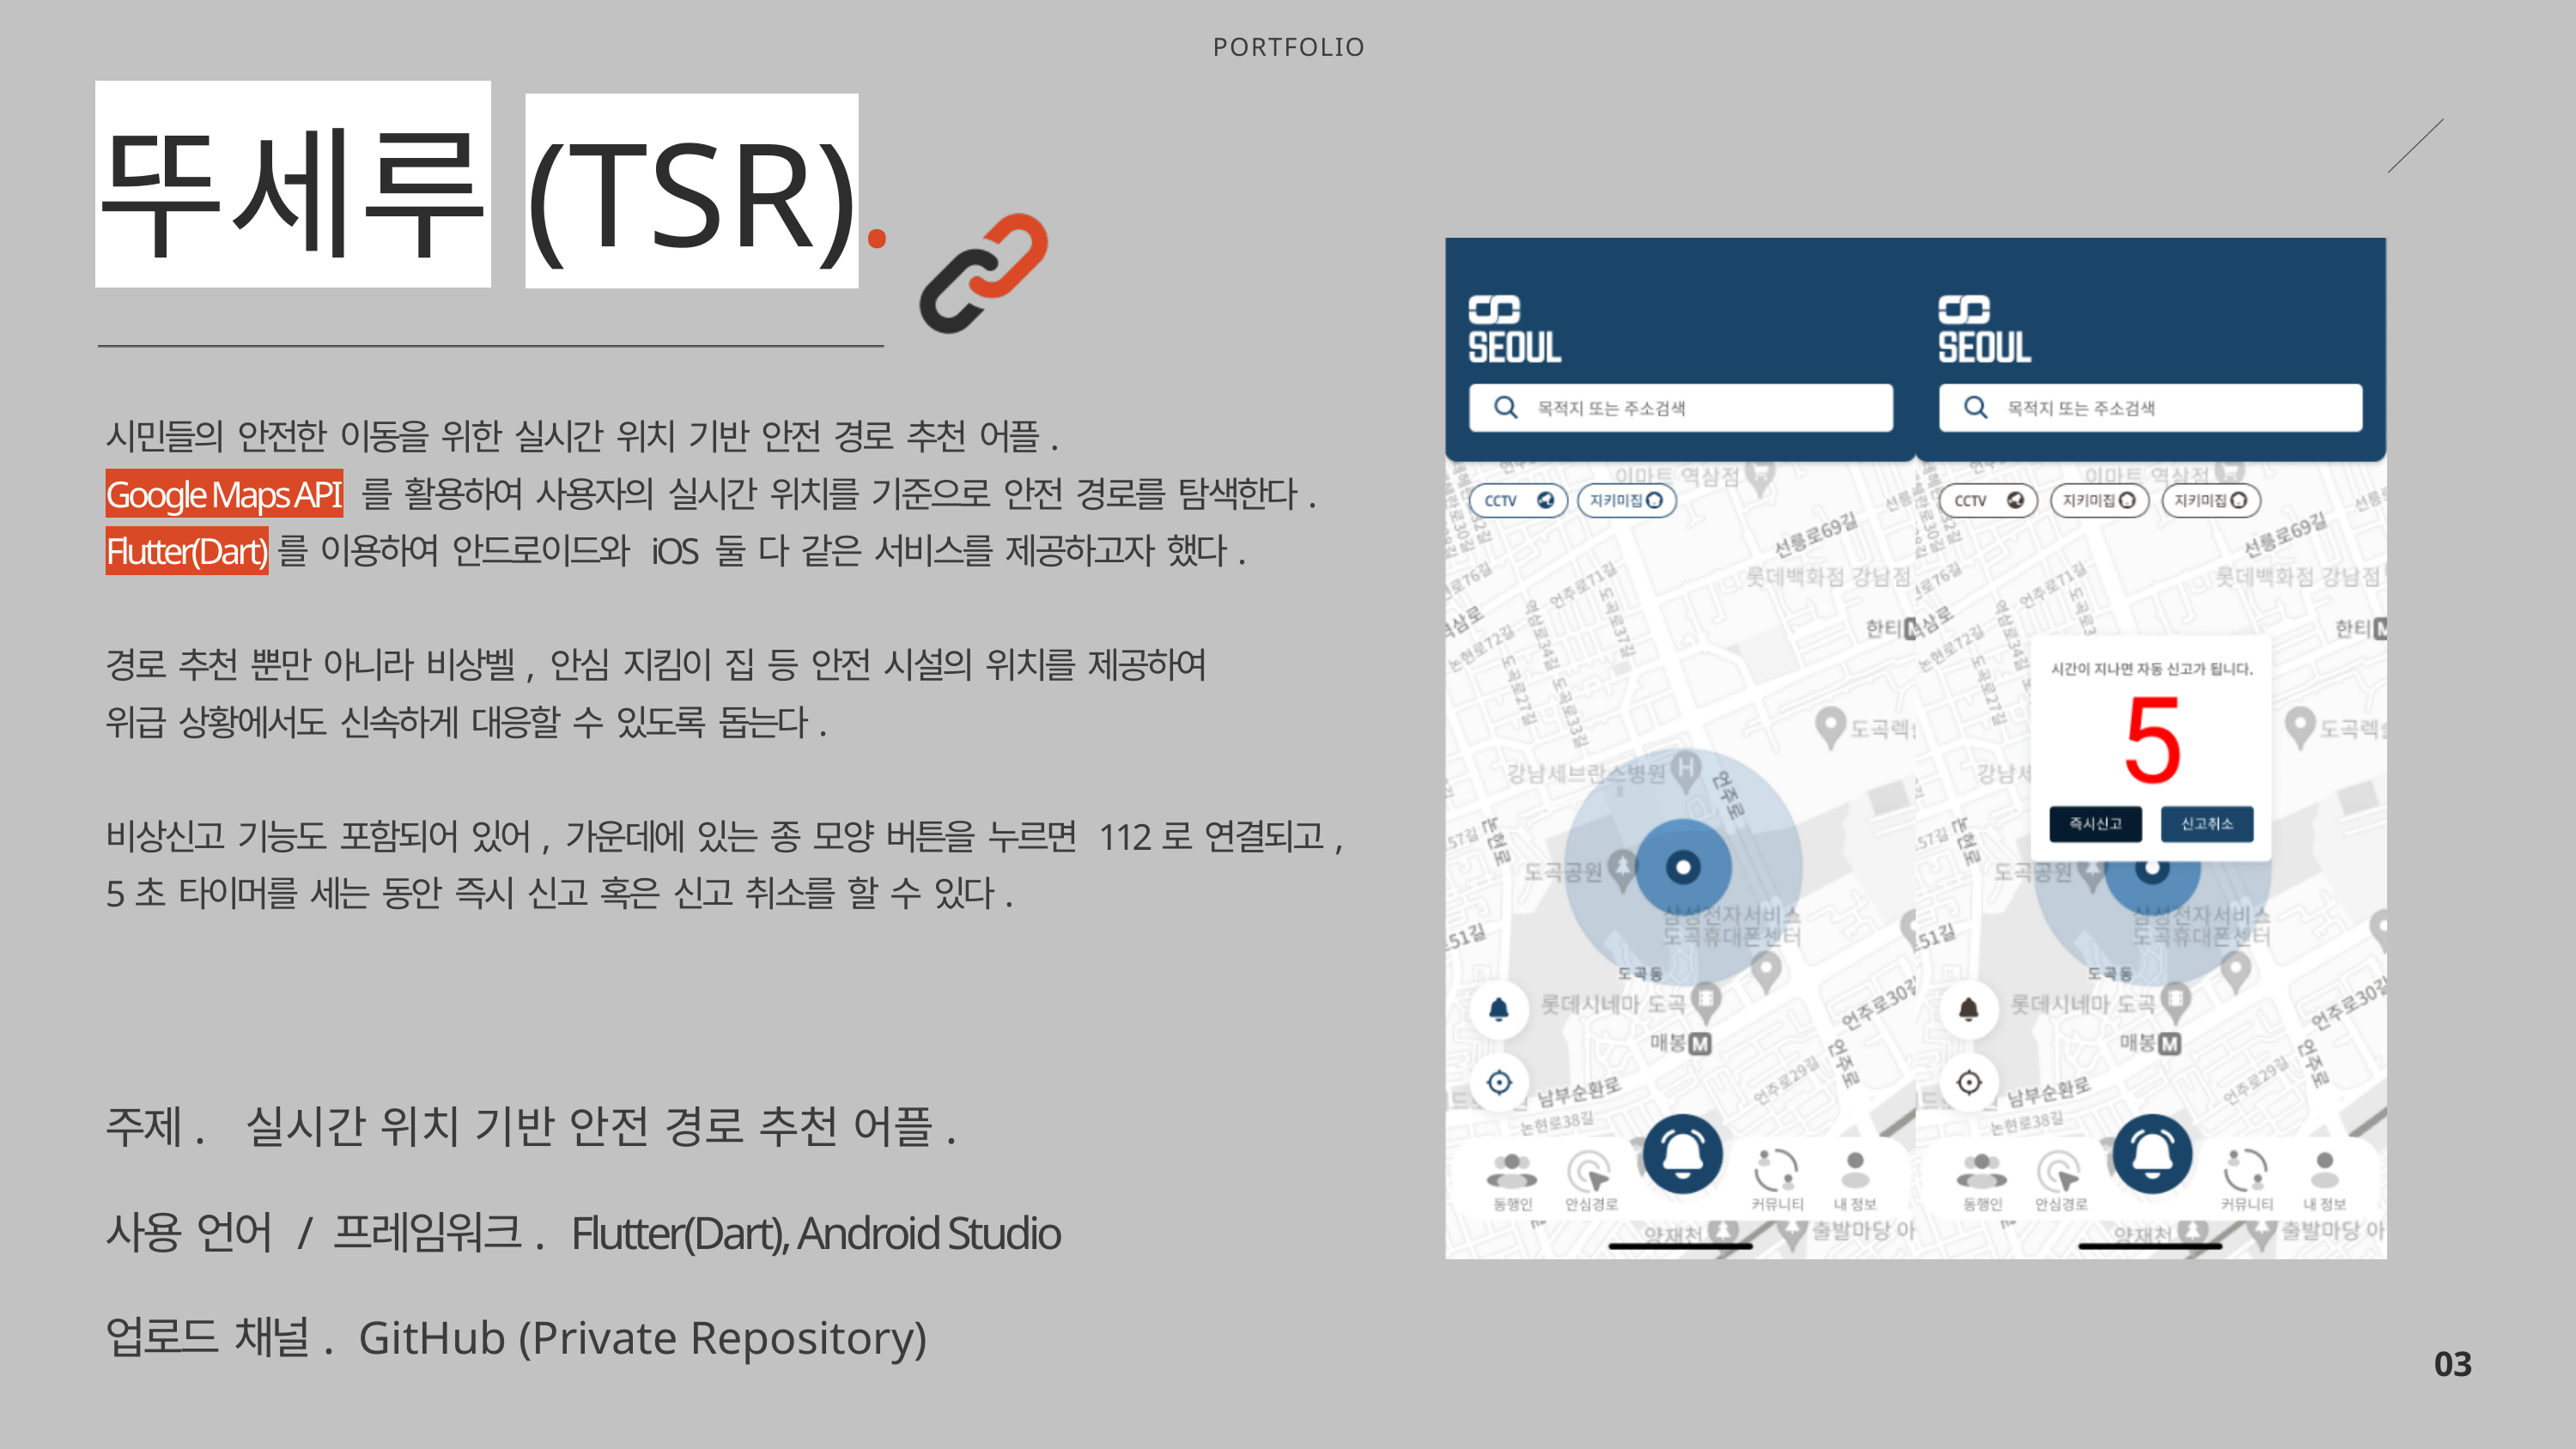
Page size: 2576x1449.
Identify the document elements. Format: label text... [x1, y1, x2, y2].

picture [98, 173, 1084, 374]
picture [2423, 119, 2443, 139]
text_box 03 [2415, 1341, 2493, 1388]
text_box 시민들의 안전한 이동을 위한 실시간 위치 기반 안전 경로 추천 어플. Google Maps API 를 활용하여 사용자의 실시간 위치를 기준으로 안전 경로를 탐색한다. Flutter(Dart)를 이용하여 안드로이드와 iOS 둘 다 같은 서비스를 제공하고자 했다. 경로 추천 뿐만 아니라 비상벨, 안심 지킴이 집 등 안전 시설의 위치를 제공하여 위급 상황에서도 신속하게 대응할 수 있도록 돕는다. 비상신고 기능도 포함되어 있어, 가운데에 있는 종 모양 버튼을 누르면 112로 연결되고, 5초 타이머를 세는 동안 즉시 신고 혹은 신고 취소를 할 수 있다. [105, 402, 1440, 912]
text_box 뚜세루(TSR). [91, 119, 902, 279]
picture [1445, 237, 2387, 1259]
text_box 주제. 실시간 위치 기반 안전 경로 추천 어플. 사용 언어 / 프레임워크. Flutter(Dart), Android Studio 업로드 채널. GitHub (Private Repository) [105, 1067, 1255, 1343]
picture [2377, 140, 2455, 172]
text_box PORTFOLIO [1120, 30, 1458, 64]
